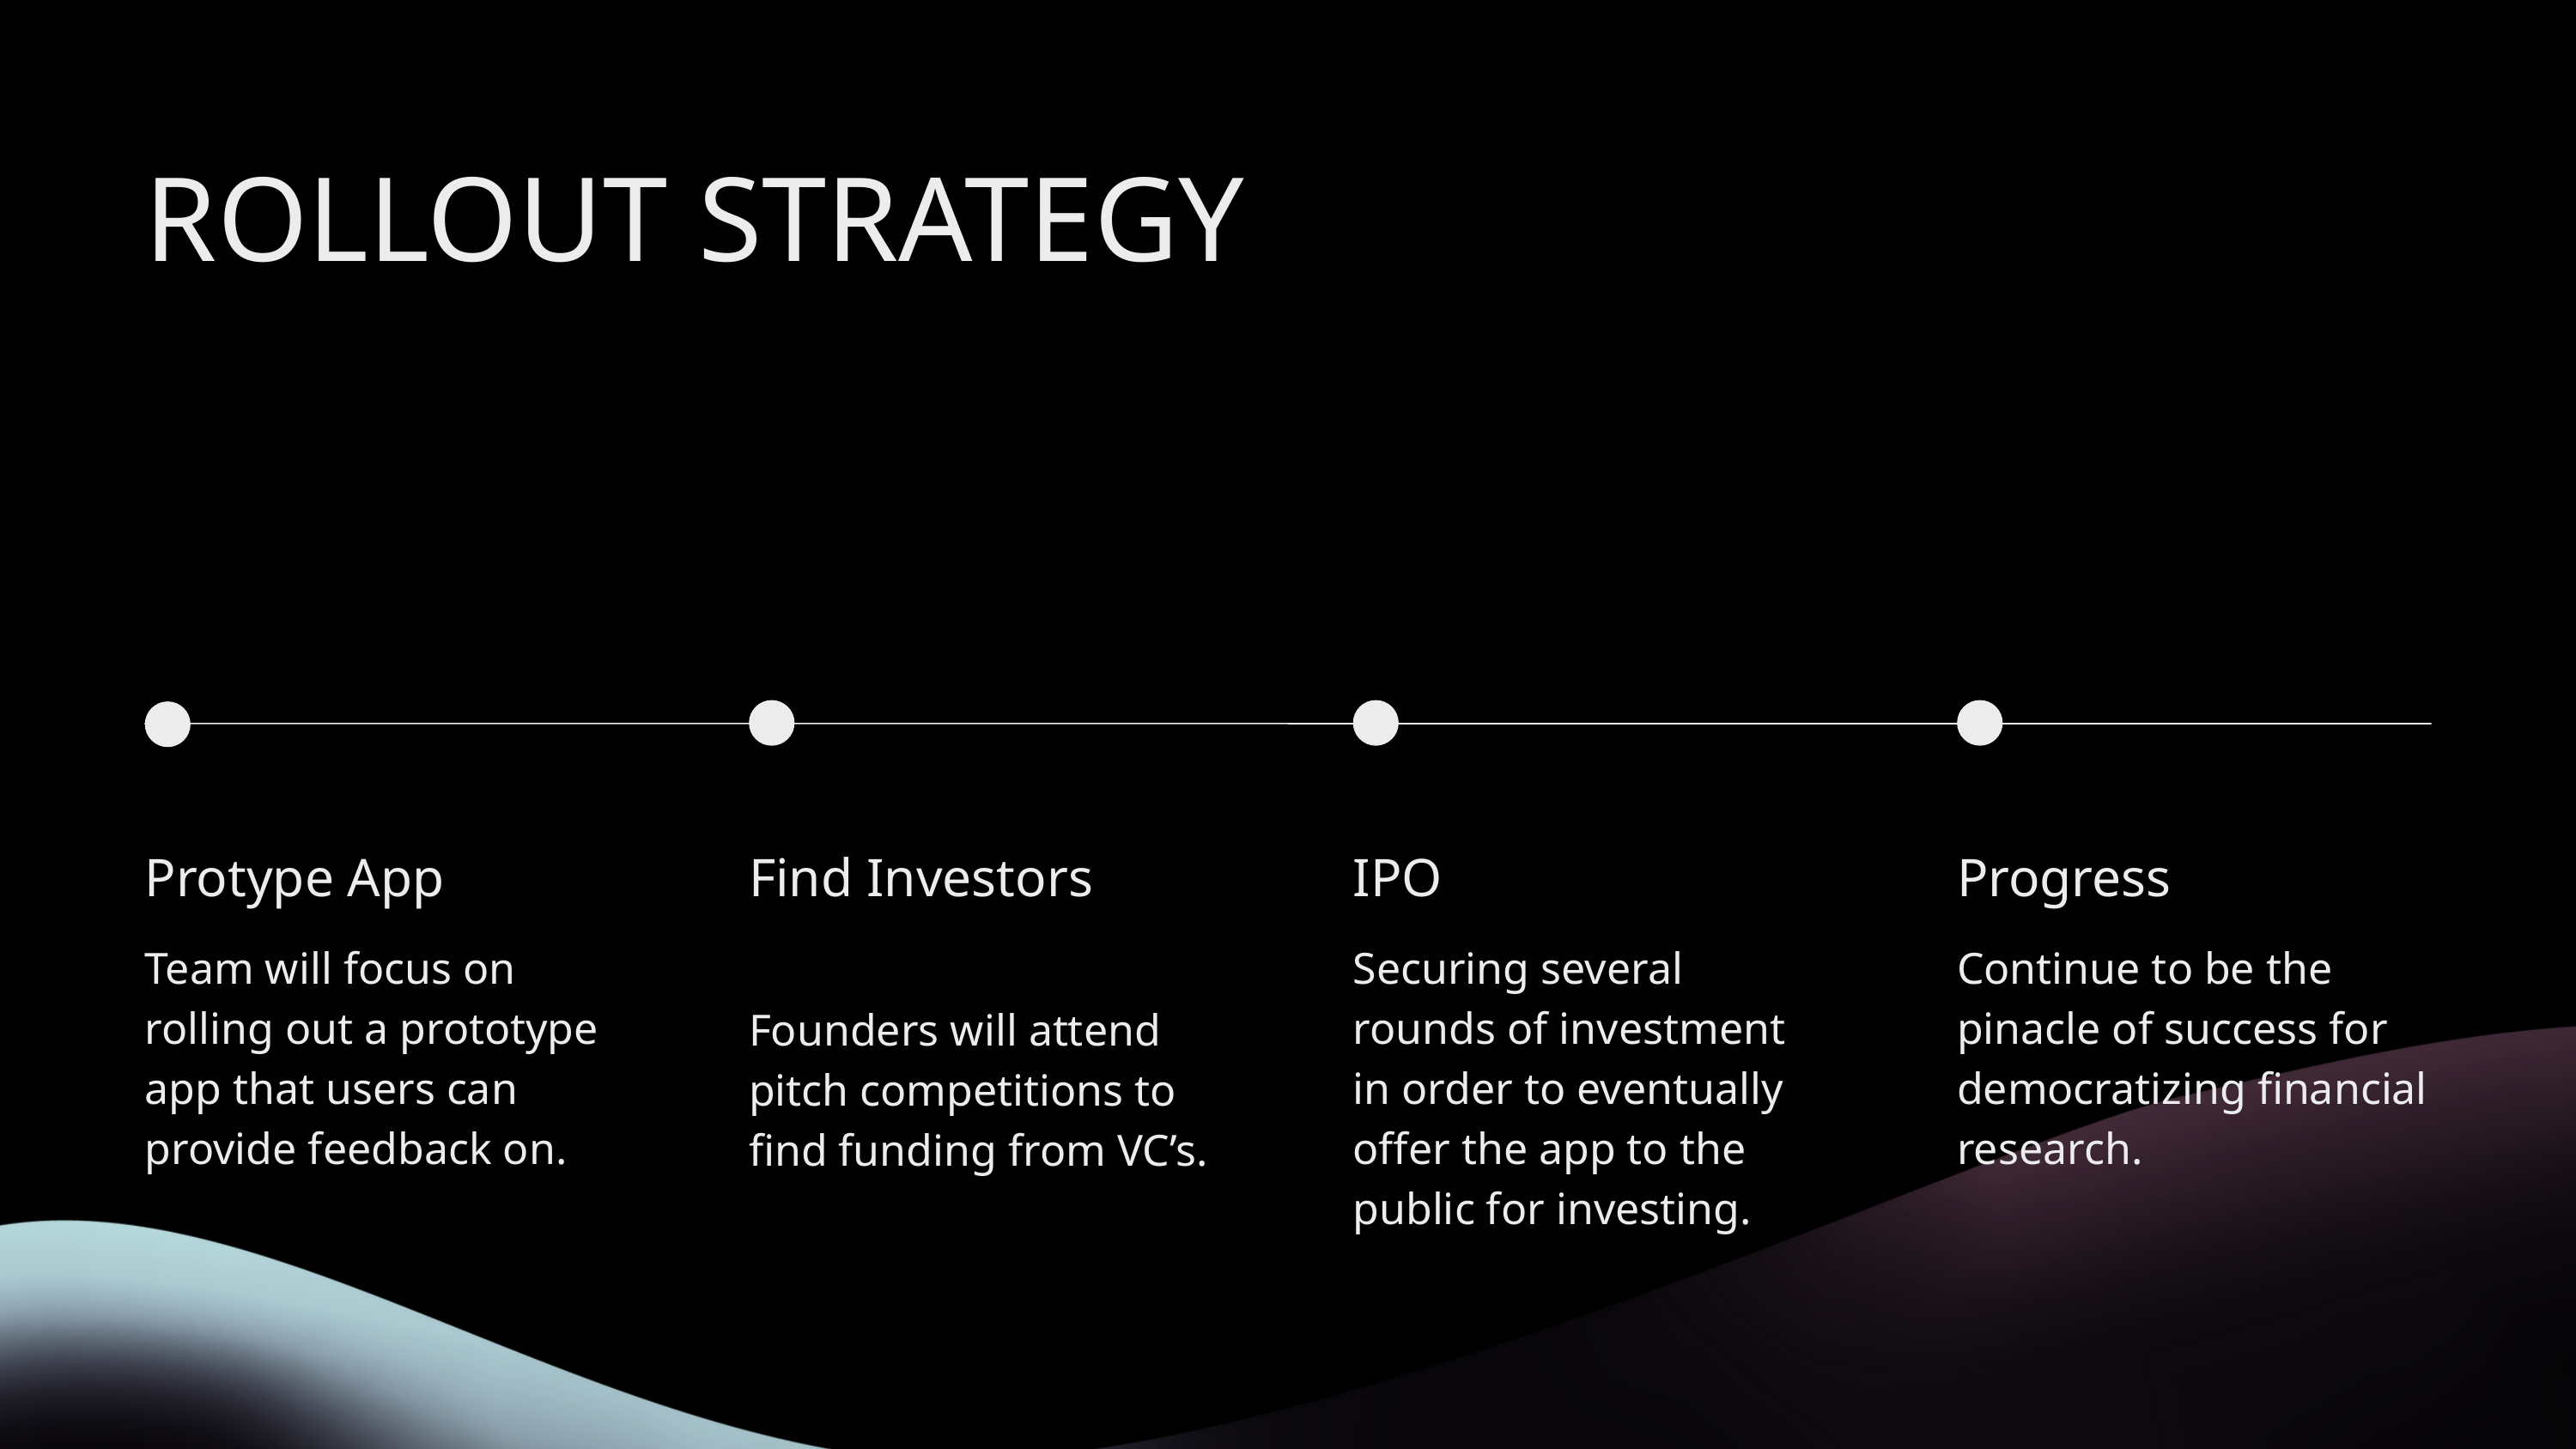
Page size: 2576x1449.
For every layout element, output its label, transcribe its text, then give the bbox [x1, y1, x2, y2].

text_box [748, 700, 795, 746]
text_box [1352, 700, 1400, 746]
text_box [144, 700, 191, 748]
text_box [0, 1024, 2576, 1449]
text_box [144, 845, 619, 1170]
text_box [1352, 845, 1827, 1228]
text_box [1956, 700, 2003, 746]
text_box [748, 845, 1224, 1173]
text_box ROLLOUT STRATEGY [144, 144, 2432, 285]
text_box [1956, 845, 2432, 1170]
